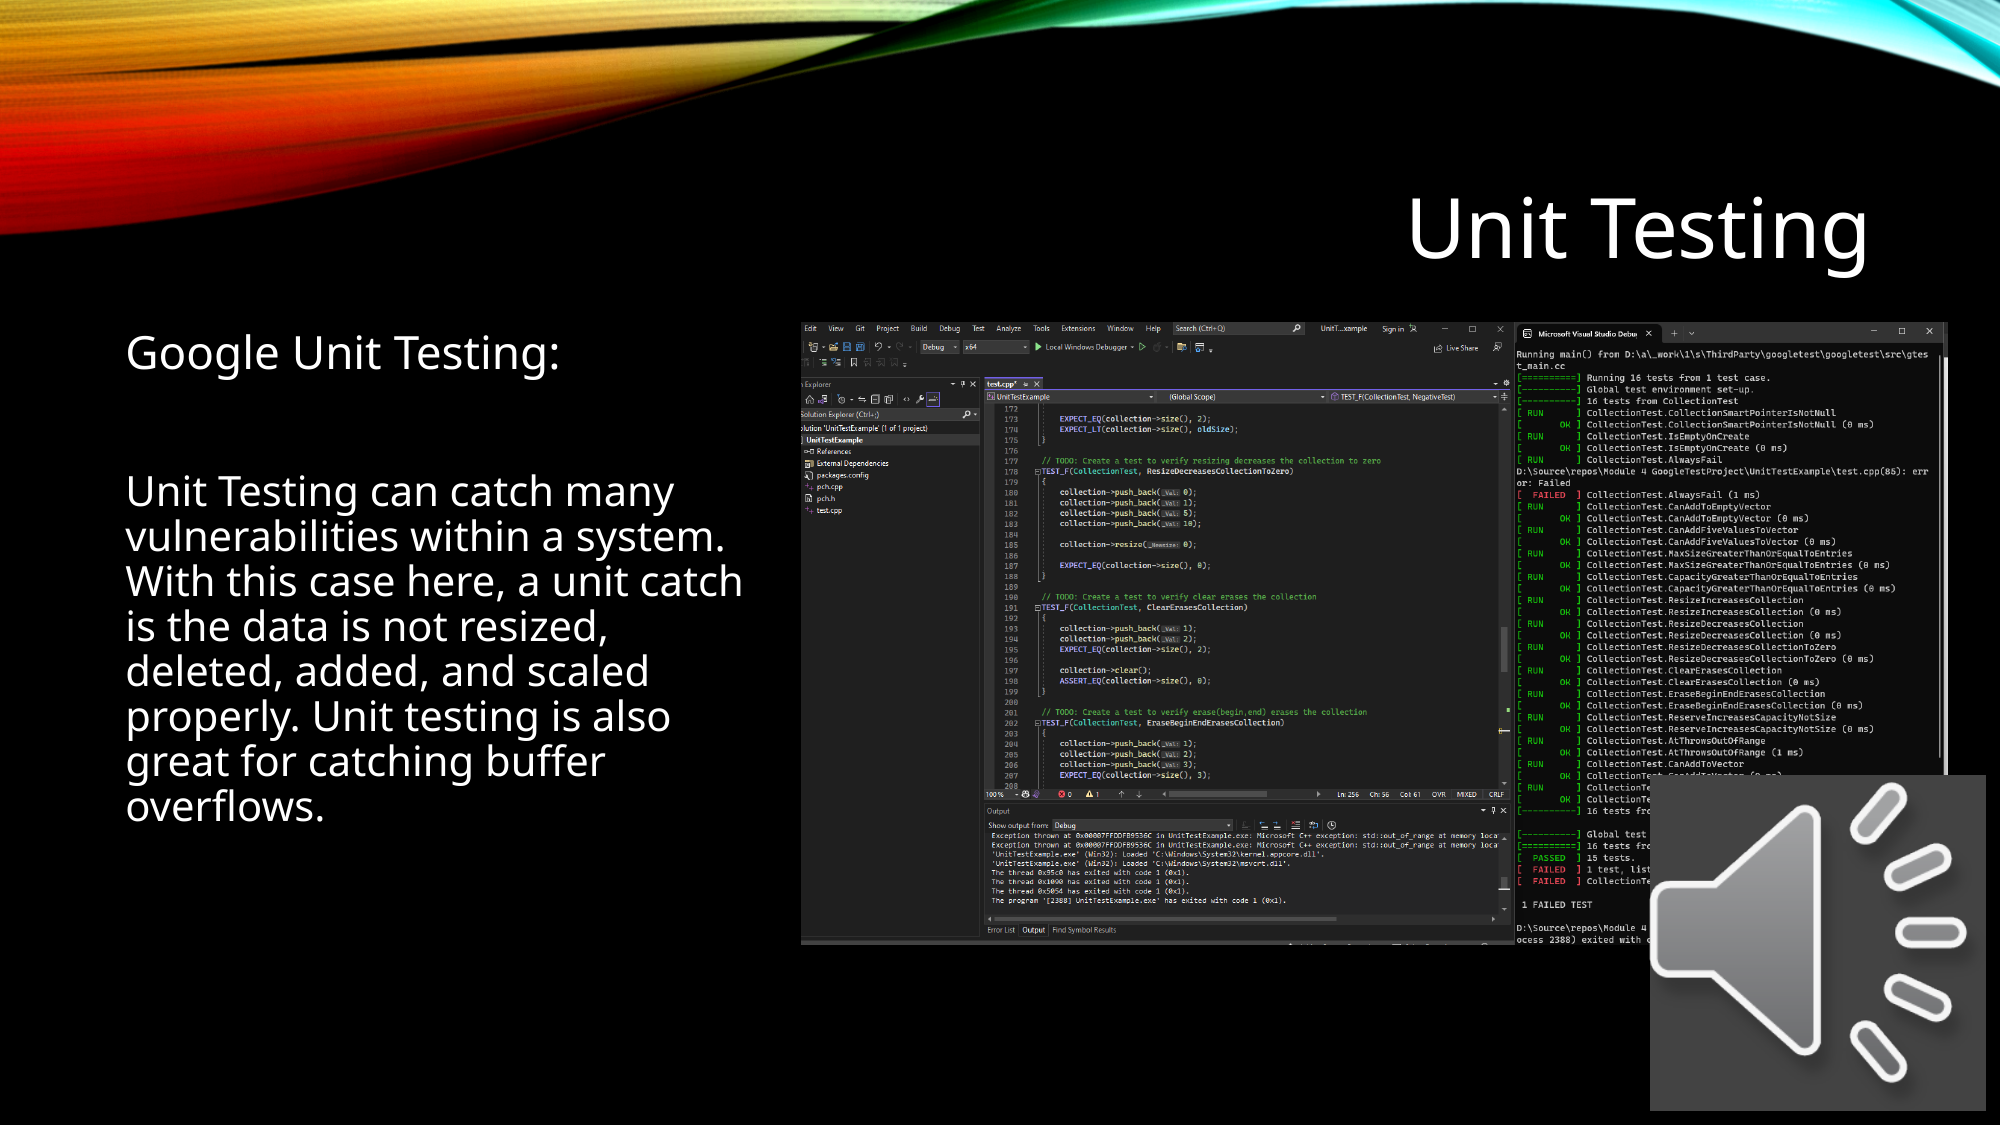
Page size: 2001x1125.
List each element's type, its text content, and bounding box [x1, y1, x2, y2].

picture [800, 322, 1987, 1112]
title Unit Testing [474, 125, 1888, 338]
list Google Unit Testing: Unit Testing can catch many vulnerabilities within a system. With this case here, a unit catch is the data is not resized, deleted, added, and scaled properly. Unit testing is also great for catching buffer overflows. [110, 322, 786, 1022]
picture [0, 0, 2000, 237]
